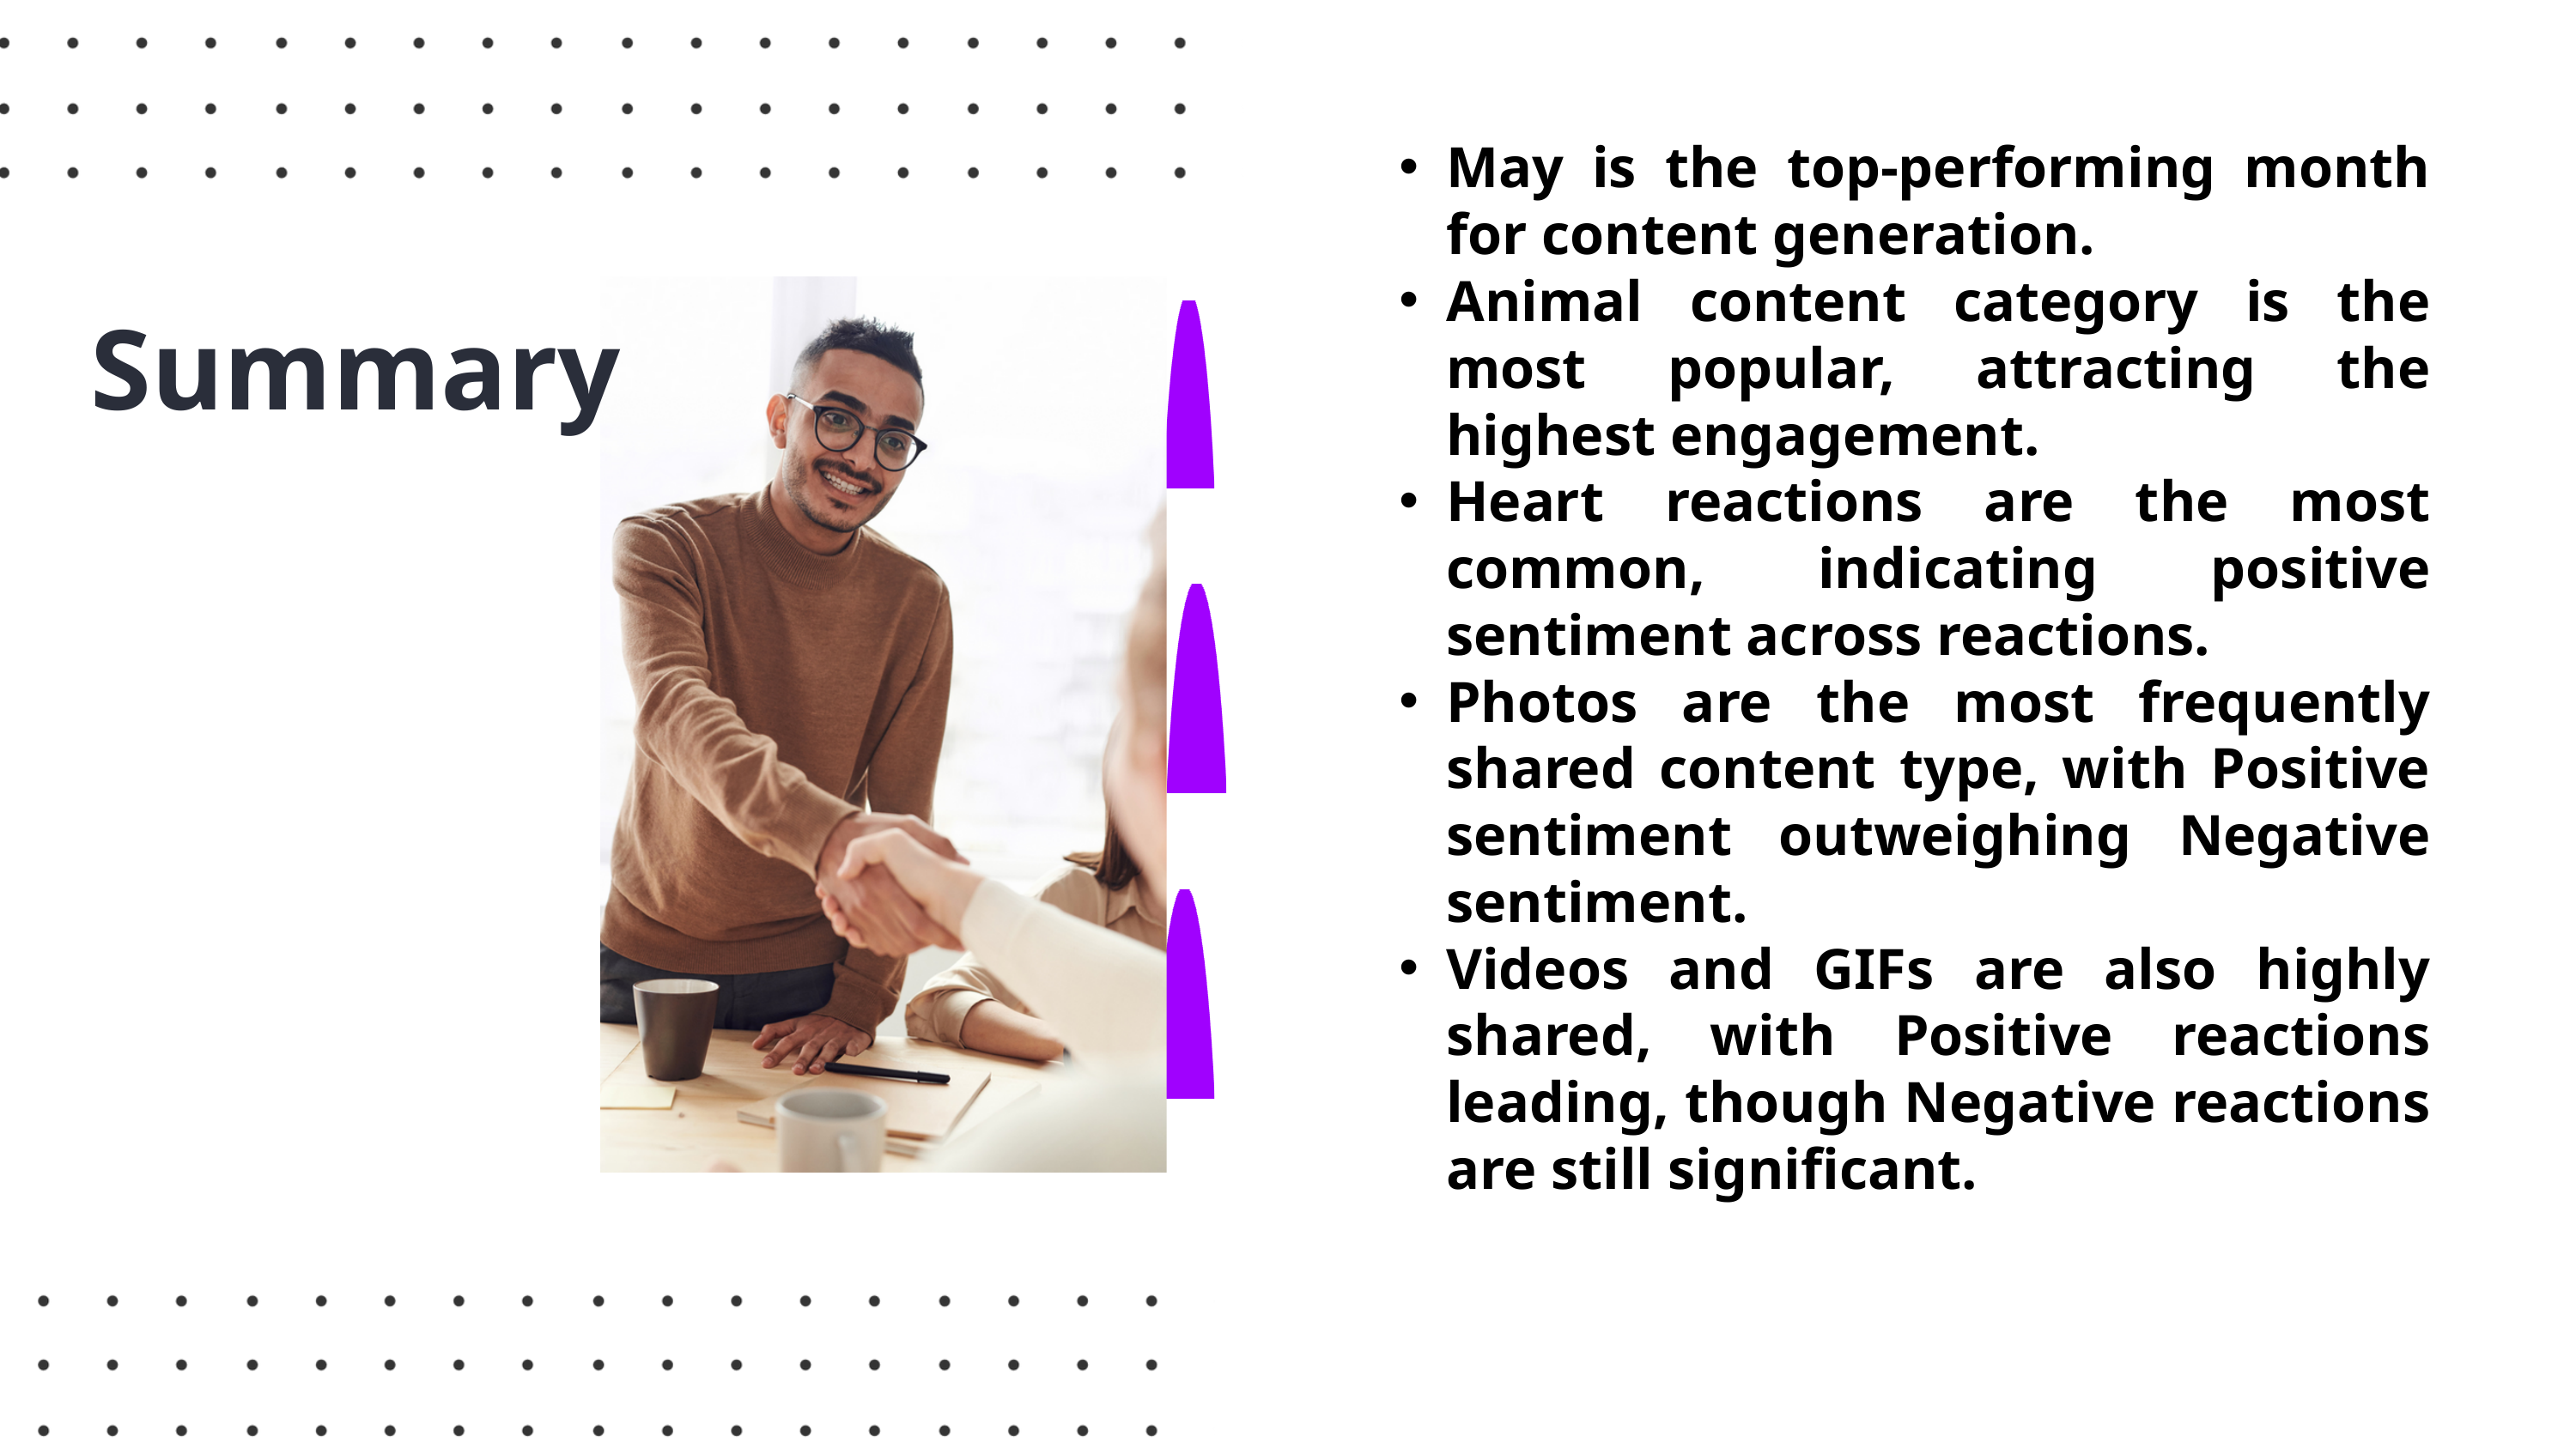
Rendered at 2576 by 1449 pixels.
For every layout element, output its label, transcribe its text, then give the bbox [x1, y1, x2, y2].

text_box [600, 276, 1167, 1173]
text_box Summary [90, 300, 640, 433]
text_box [1167, 889, 1215, 1099]
text_box [1167, 300, 1215, 488]
text_box [0, 1291, 1215, 1449]
text_box May is the top-performing month for content generation. Animal content category is the most popular, attracting the highest engagement. Heart reactions are the most common, indicating positive sentiment across reactions. Photos are the most frequently shared content type, with Positive sentiment outweighing Negative sentiment. Videos and GIFs are also highly shared, with Positive reactions leading, though Negative reactions are still significant. [1352, 131, 2432, 1268]
text_box [0, 0, 1243, 204]
text_box [1167, 584, 1227, 793]
